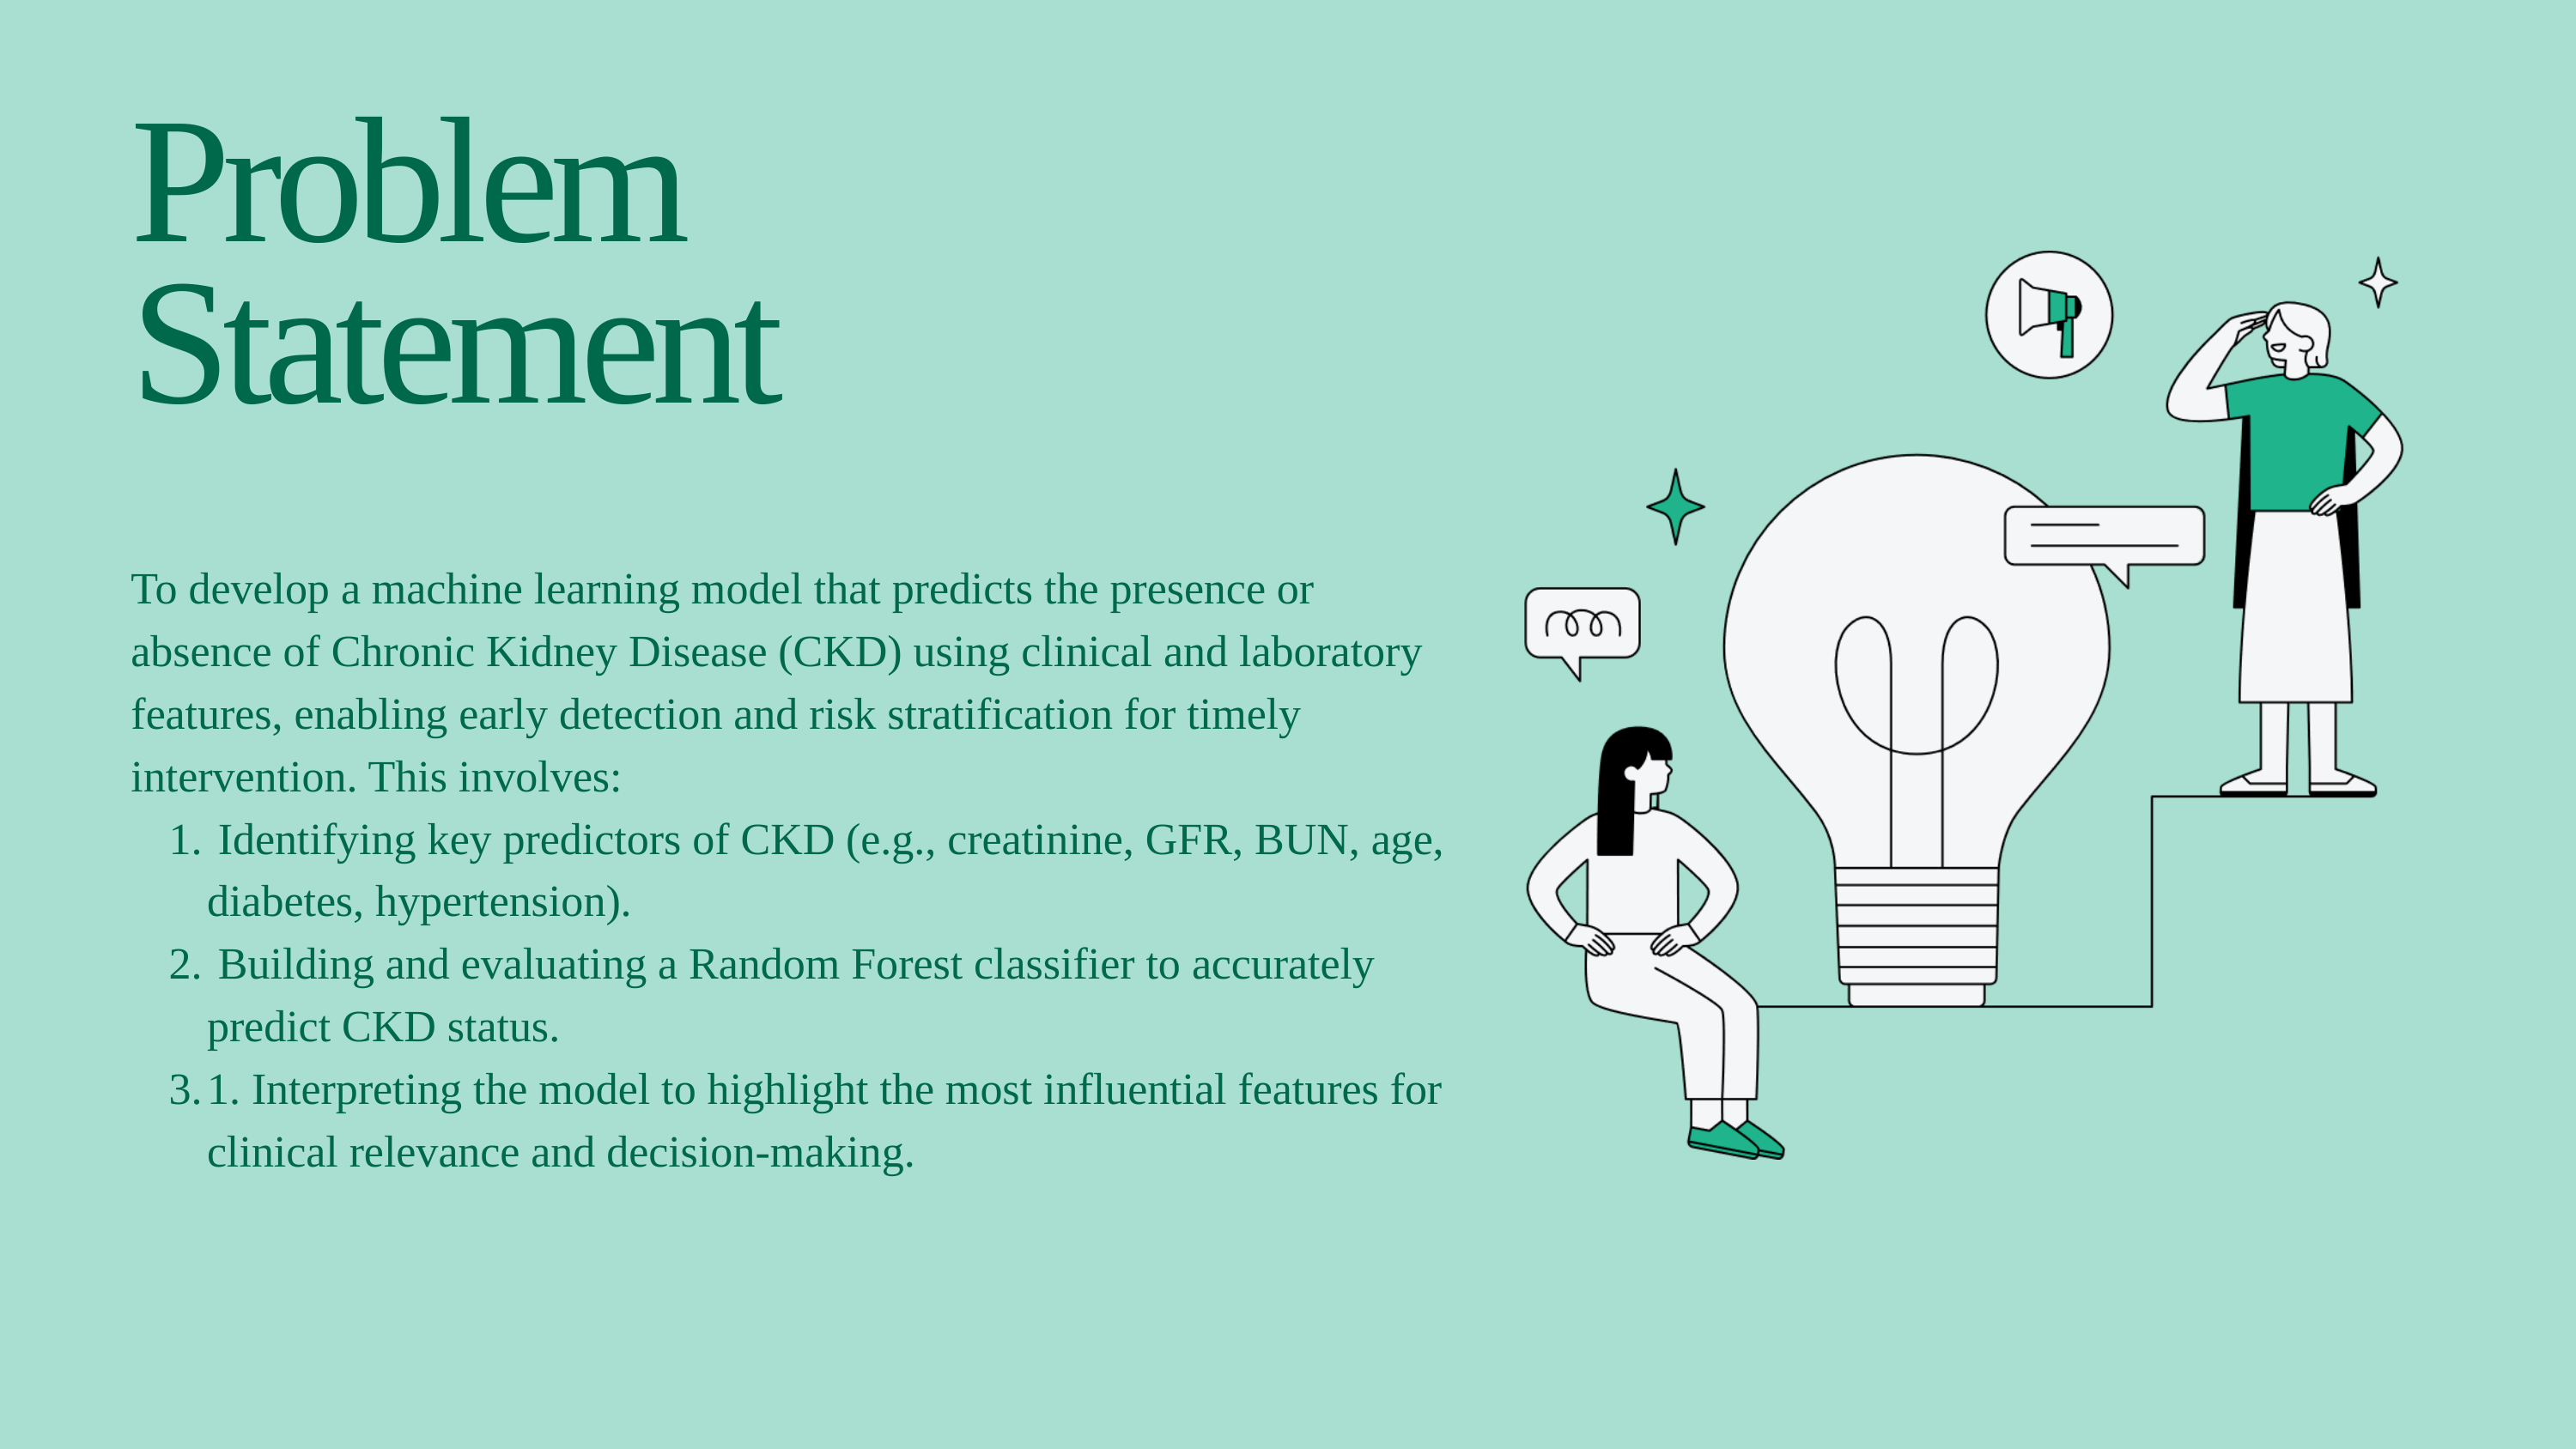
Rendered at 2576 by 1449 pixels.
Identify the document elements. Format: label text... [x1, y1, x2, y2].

text_box To develop a machine learning model that predicts the presence or absence of Chronic Kidney Disease (CKD) using clinical and laboratory features, enabling early detection and risk stratification for timely intervention. This involves: Identifying key predictors of CKD (e.g., creatinine, GFR, BUN, age, diabetes, hypertension). Building and evaluating a Random Forest classifier to accurately predict CKD status. 1. Interpreting the model to highlight the most influential features for clinical relevance and decision-making. [131, 549, 1453, 1231]
text_box [1523, 251, 2407, 1160]
text_box Problem Statement [131, 116, 1248, 440]
